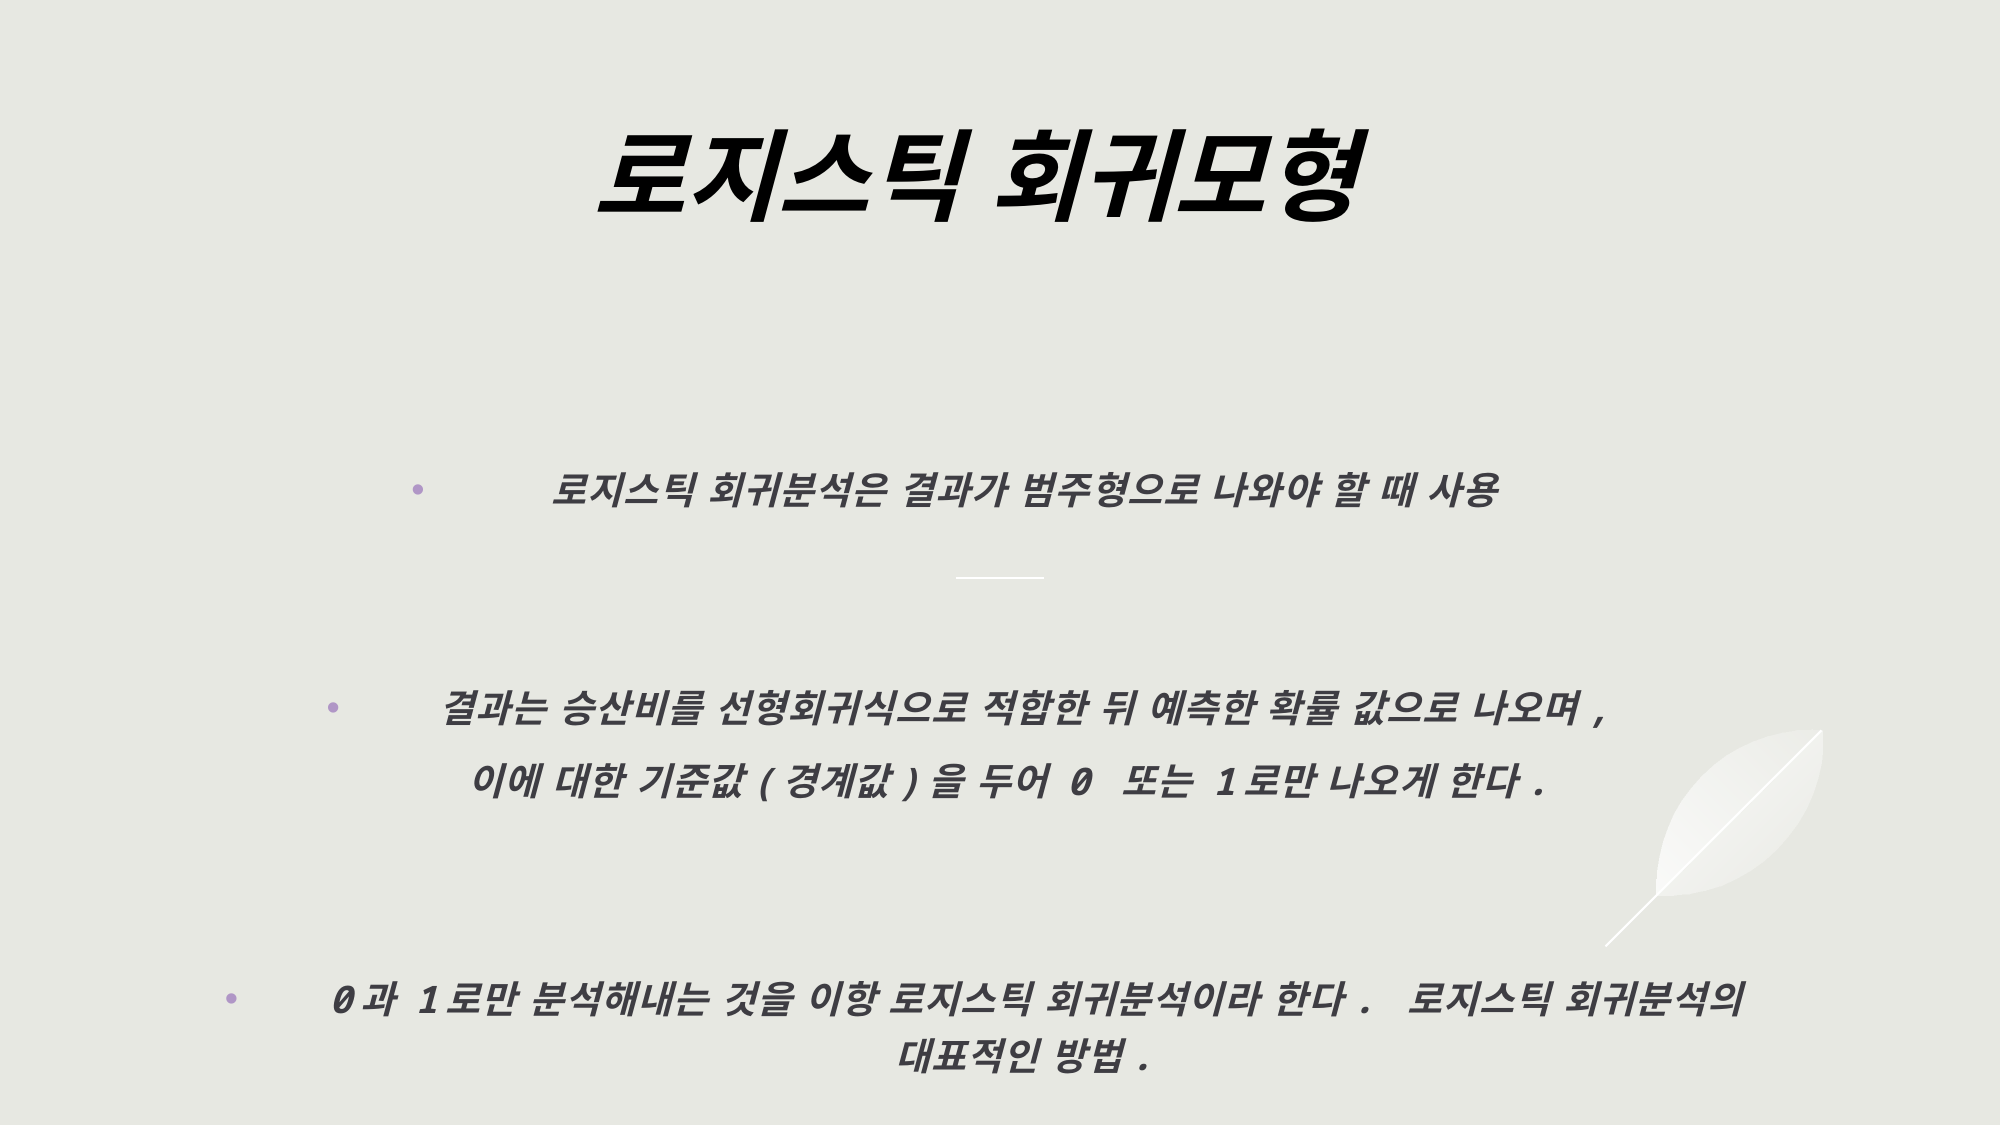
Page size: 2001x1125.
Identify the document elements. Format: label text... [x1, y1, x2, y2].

title 로지스틱 회귀모형 [321, 94, 1631, 242]
subtitle 로지스틱 회귀분석은 결과가 범주형으로 나와야 할 때 사용 결과는 승산비를 선형회귀식으로 적합한 뒤 예측한 확률 값으로 나오며, 이에 대한 기준값(경계값)을 두어 0 또는 1로만 나오게 한다. 0과 1로만 분석해내는 것을 이항 로지스틱 회귀분석이라 한다. 로지스틱 회귀분석의 대표적인 방법. [163, 447, 1836, 1088]
